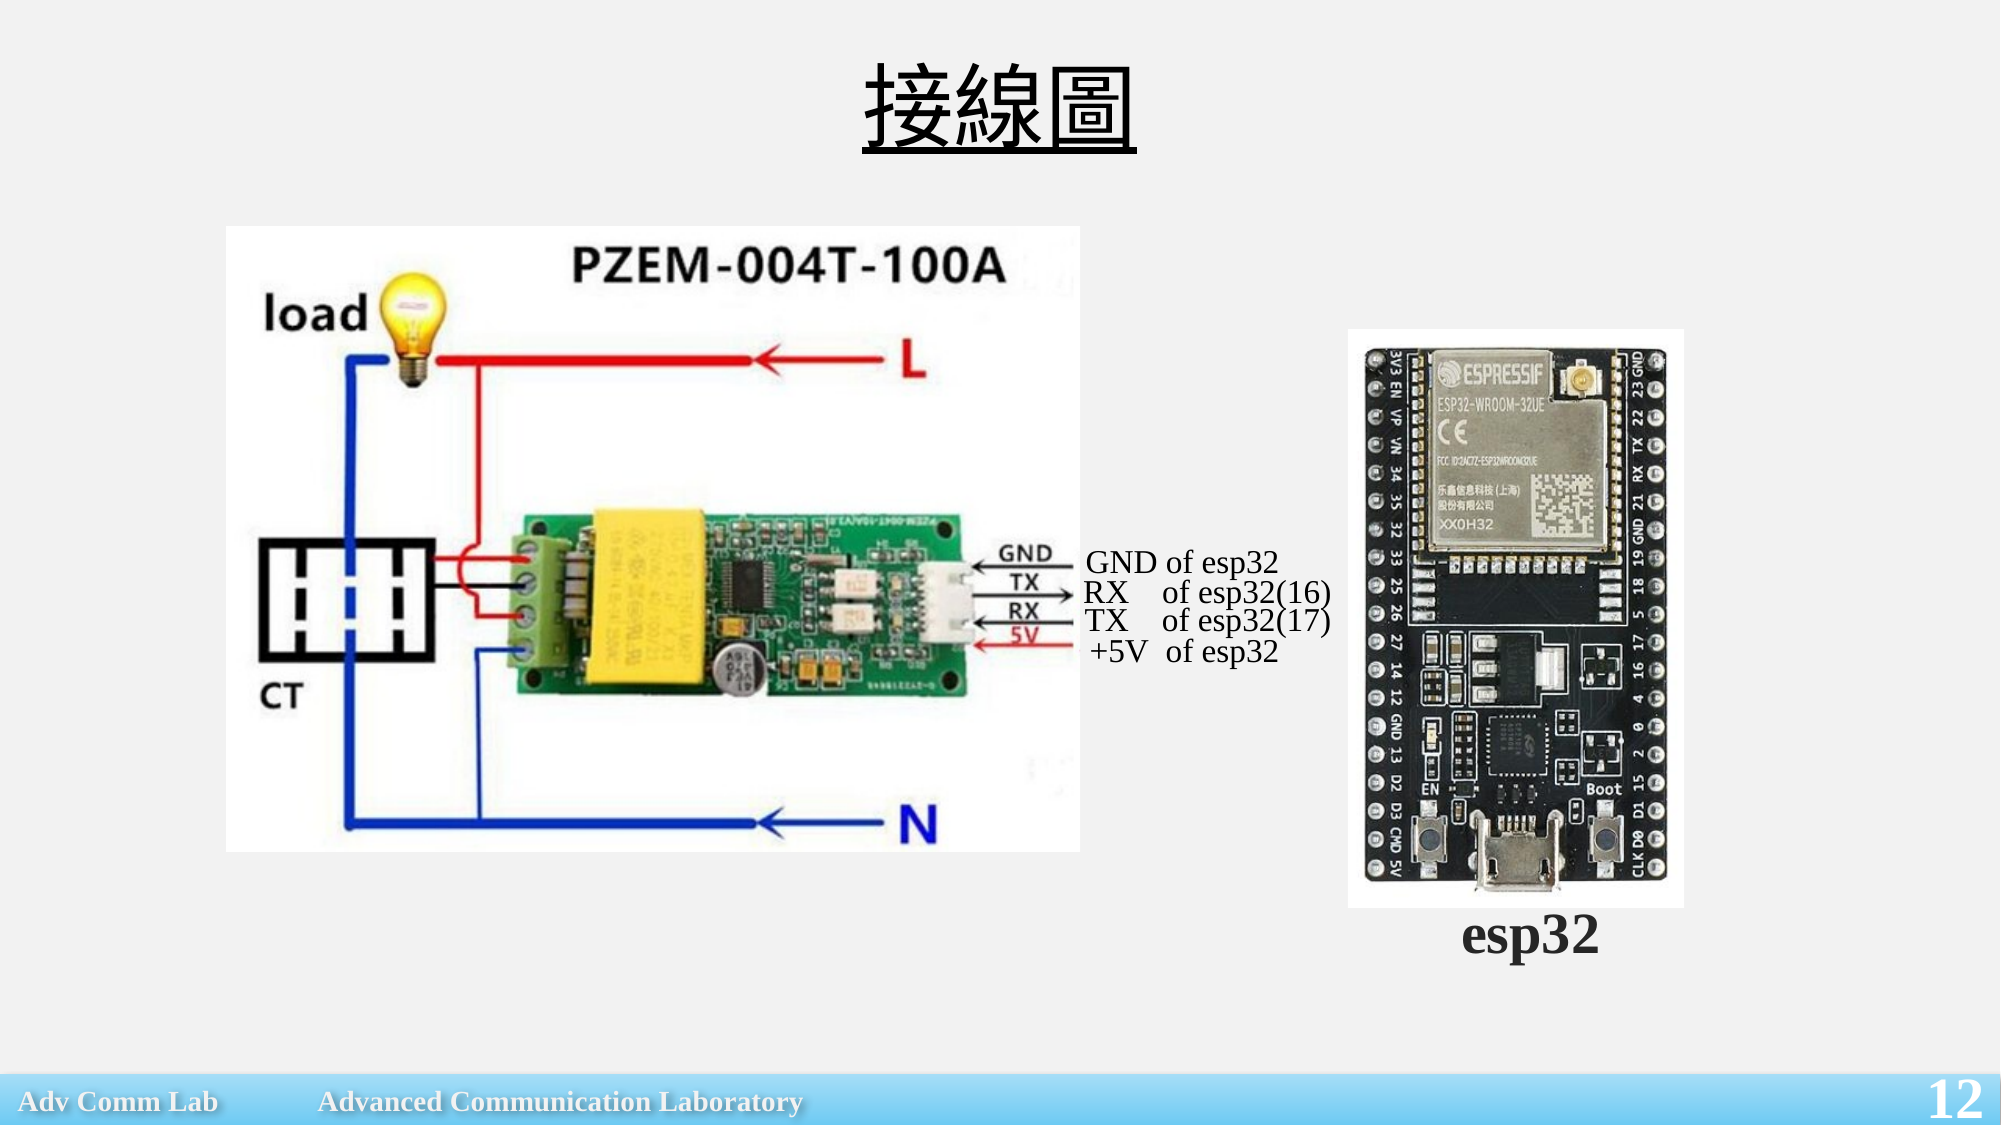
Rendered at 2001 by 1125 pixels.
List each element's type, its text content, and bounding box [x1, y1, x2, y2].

text_box esp32 [1446, 908, 1616, 973]
slide_number 12 [1550, 1065, 2000, 1125]
text_box GND of esp32 [1081, 532, 1295, 562]
picture [1347, 329, 1685, 908]
text_box RX of esp32(16) [1081, 562, 1347, 590]
text_box TX of esp32(17) [1081, 590, 1347, 646]
title 接線圖 [137, 2, 1863, 220]
text_box +5V of esp32 [1081, 621, 1295, 677]
picture [226, 226, 1081, 857]
